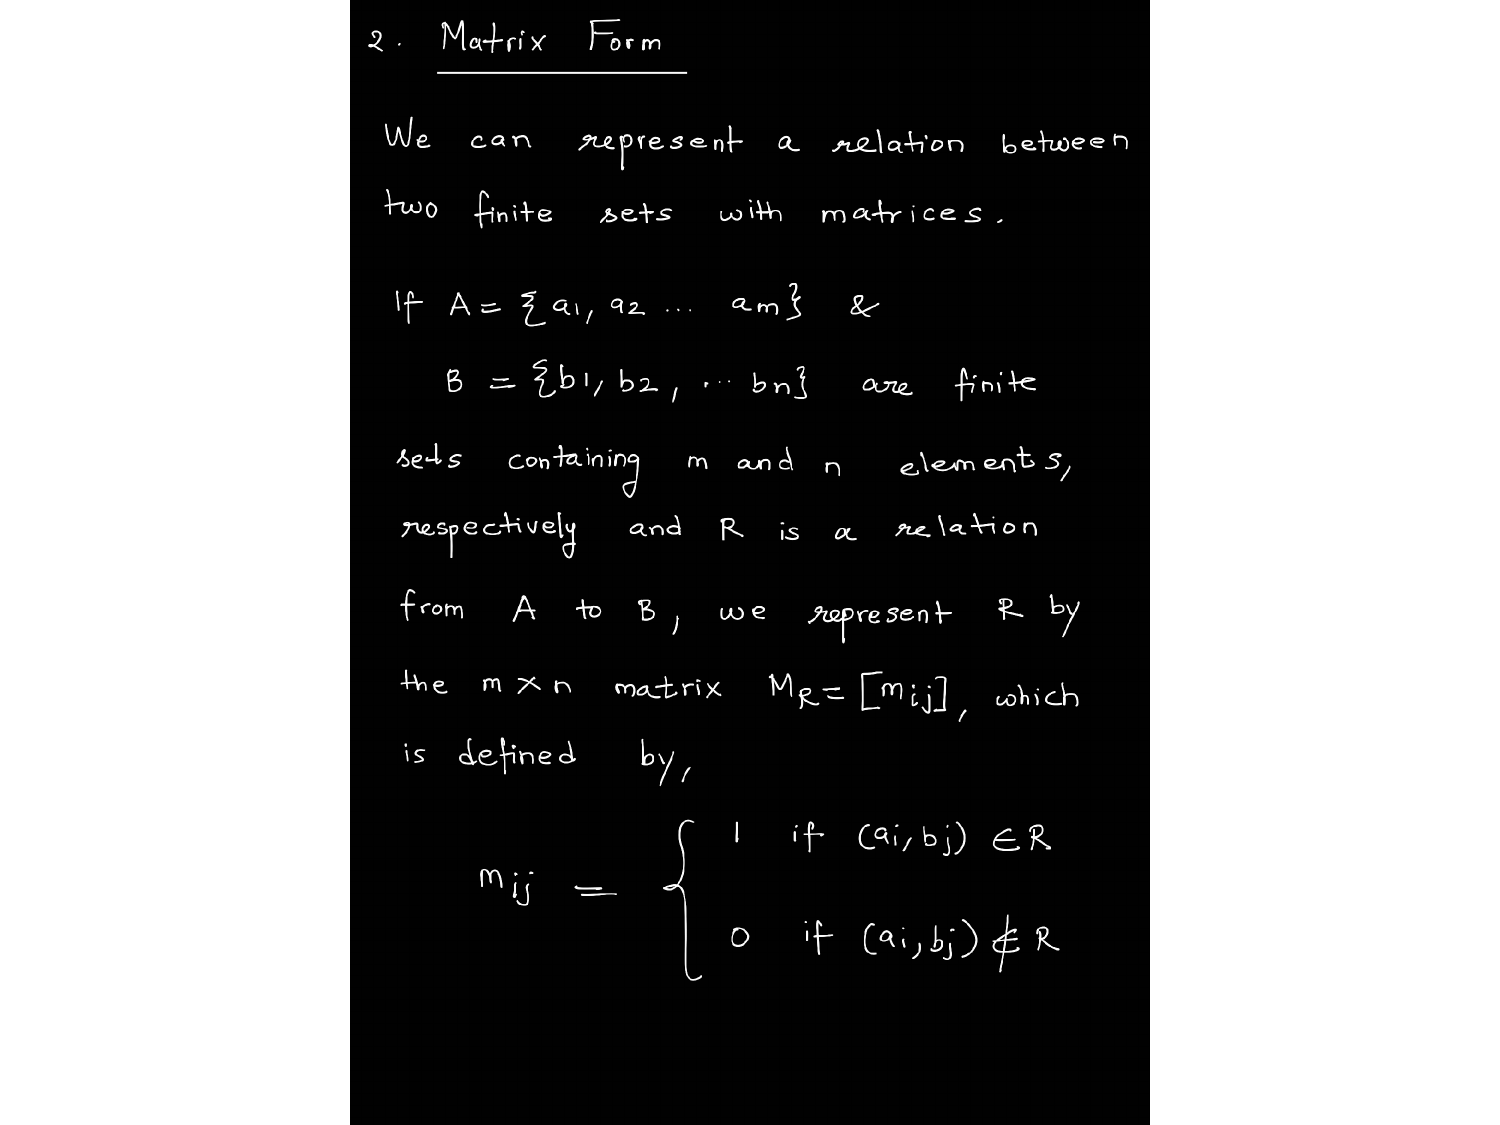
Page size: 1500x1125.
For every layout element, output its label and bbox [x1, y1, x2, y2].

picture [350, 0, 1150, 1125]
